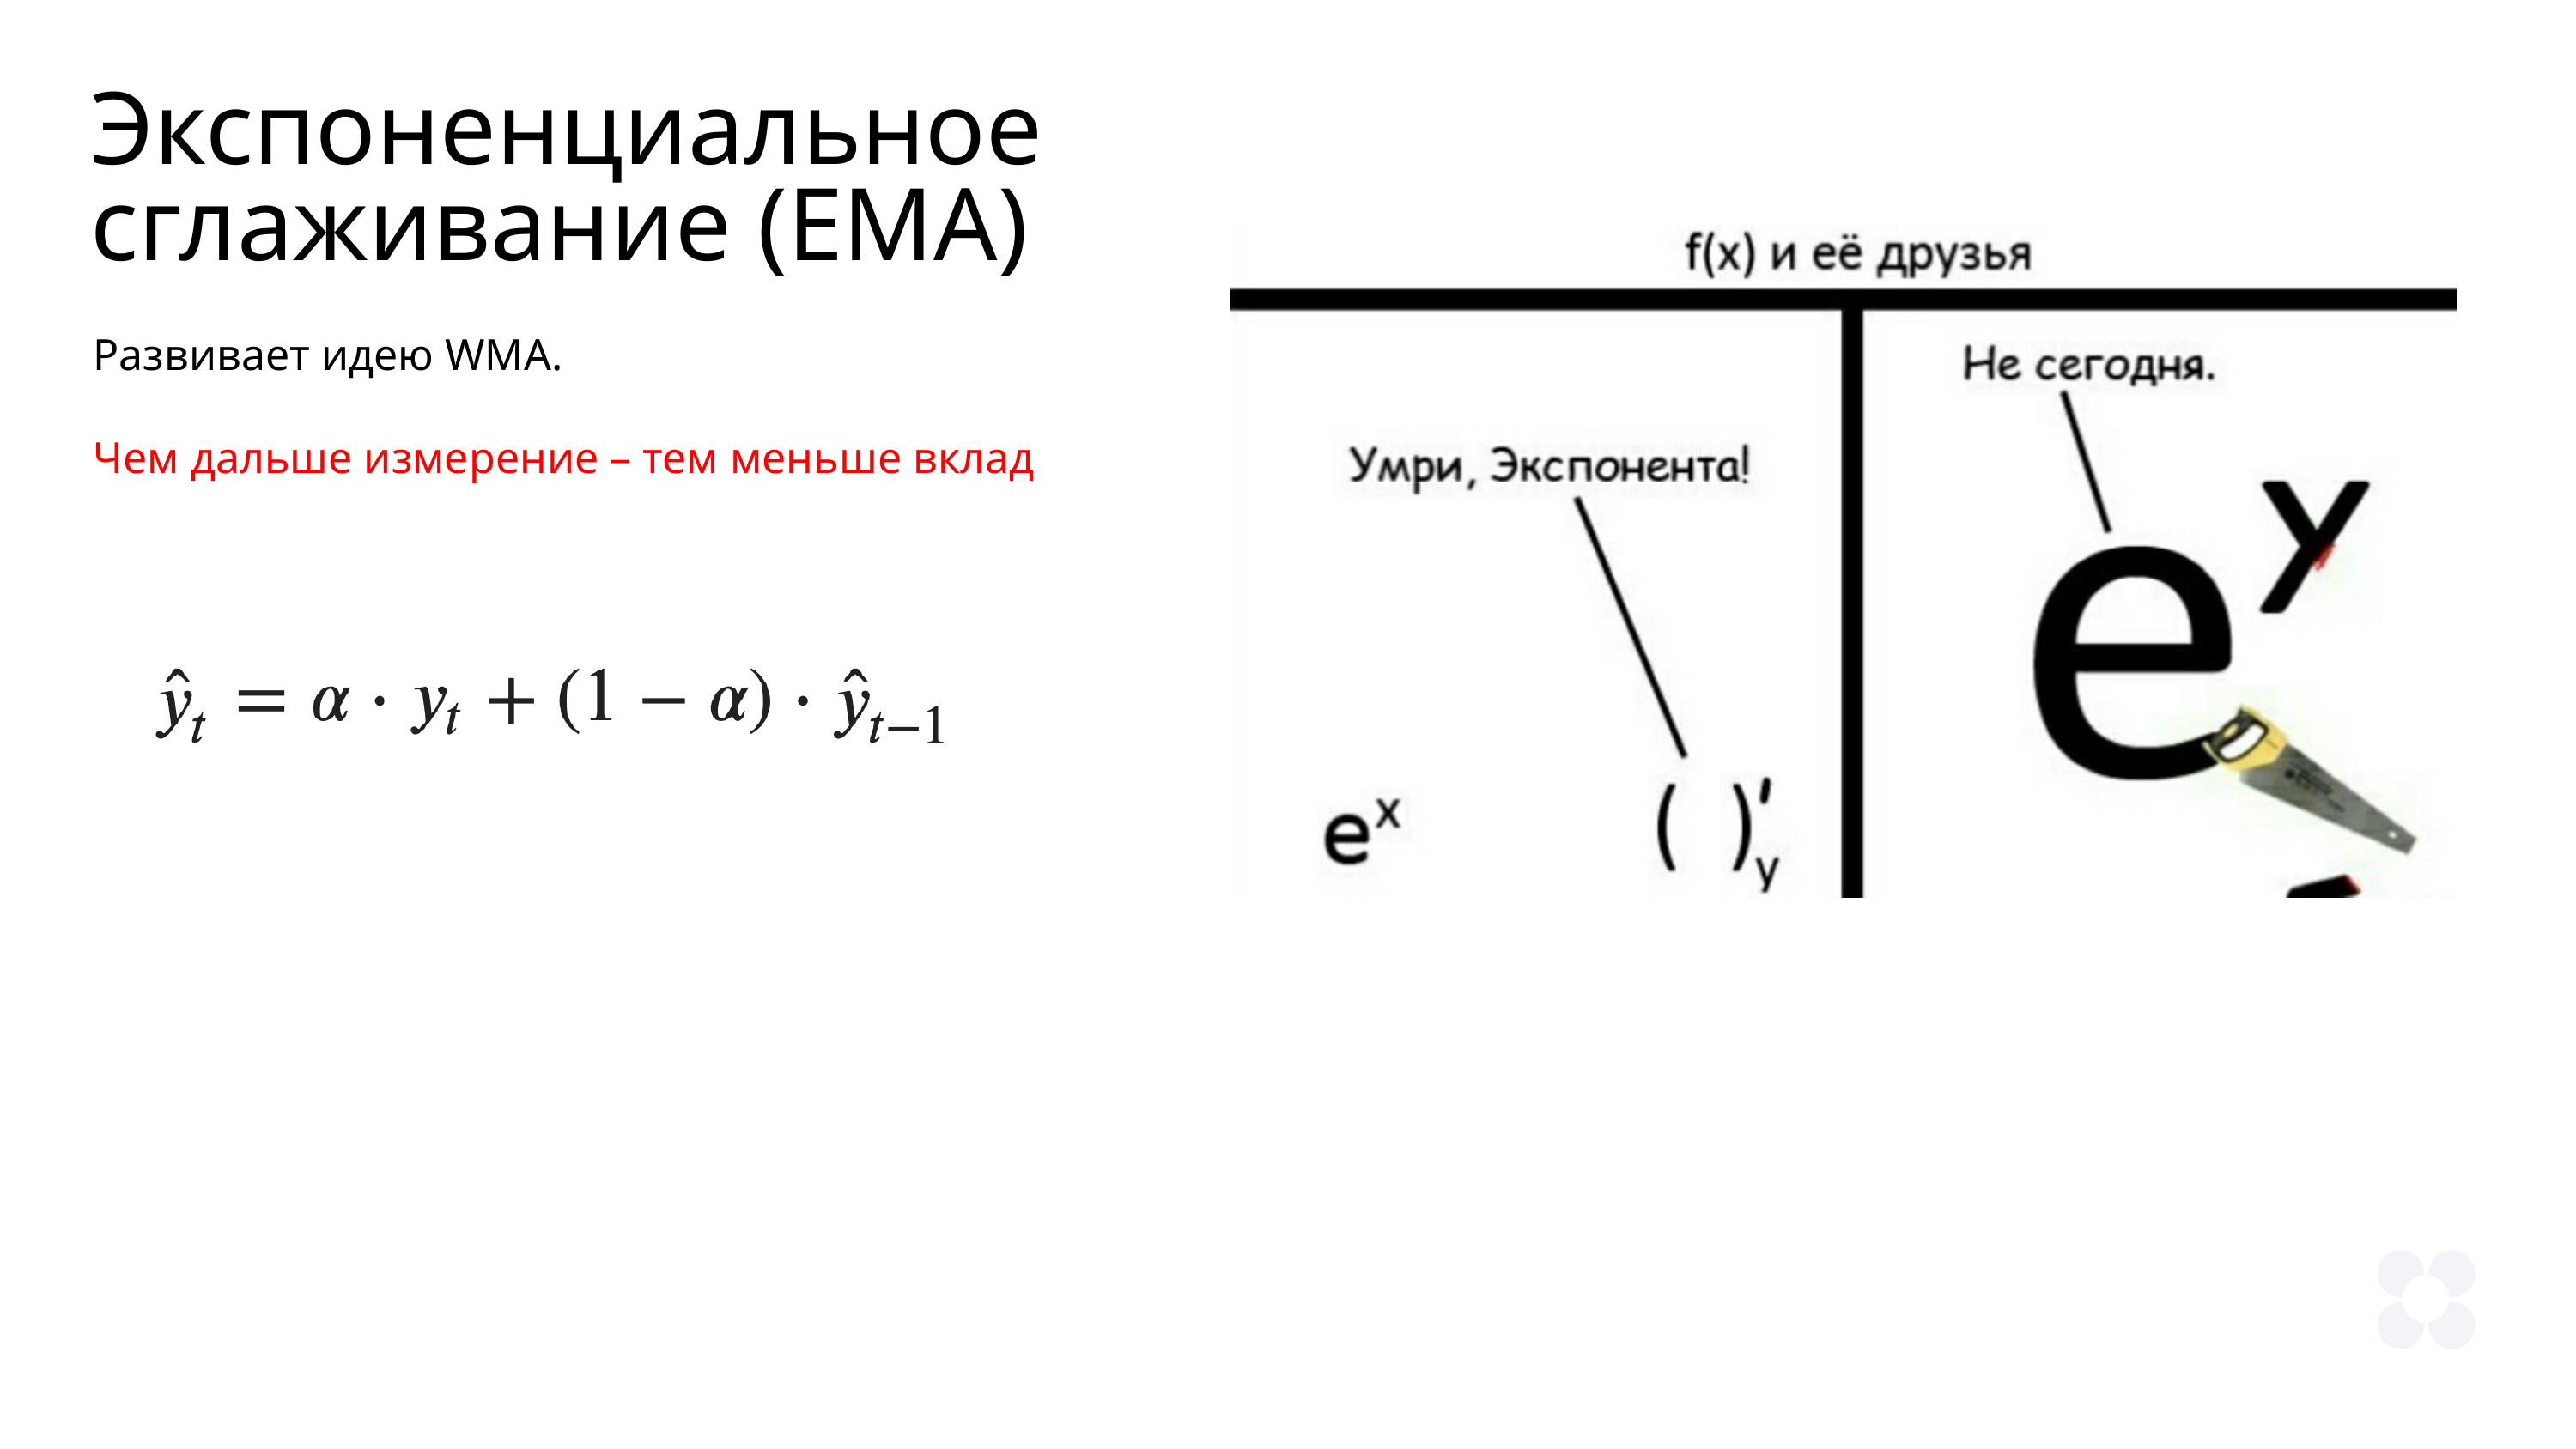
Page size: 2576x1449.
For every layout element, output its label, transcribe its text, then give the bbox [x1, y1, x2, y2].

picture [119, 628, 980, 779]
picture [1230, 225, 2457, 898]
text_box Развивает идею WMA. Чем дальше измерение – тем меньше вклад [80, 314, 1163, 614]
text_box Экспоненциальное сглаживание (EMA) [77, 75, 1231, 294]
